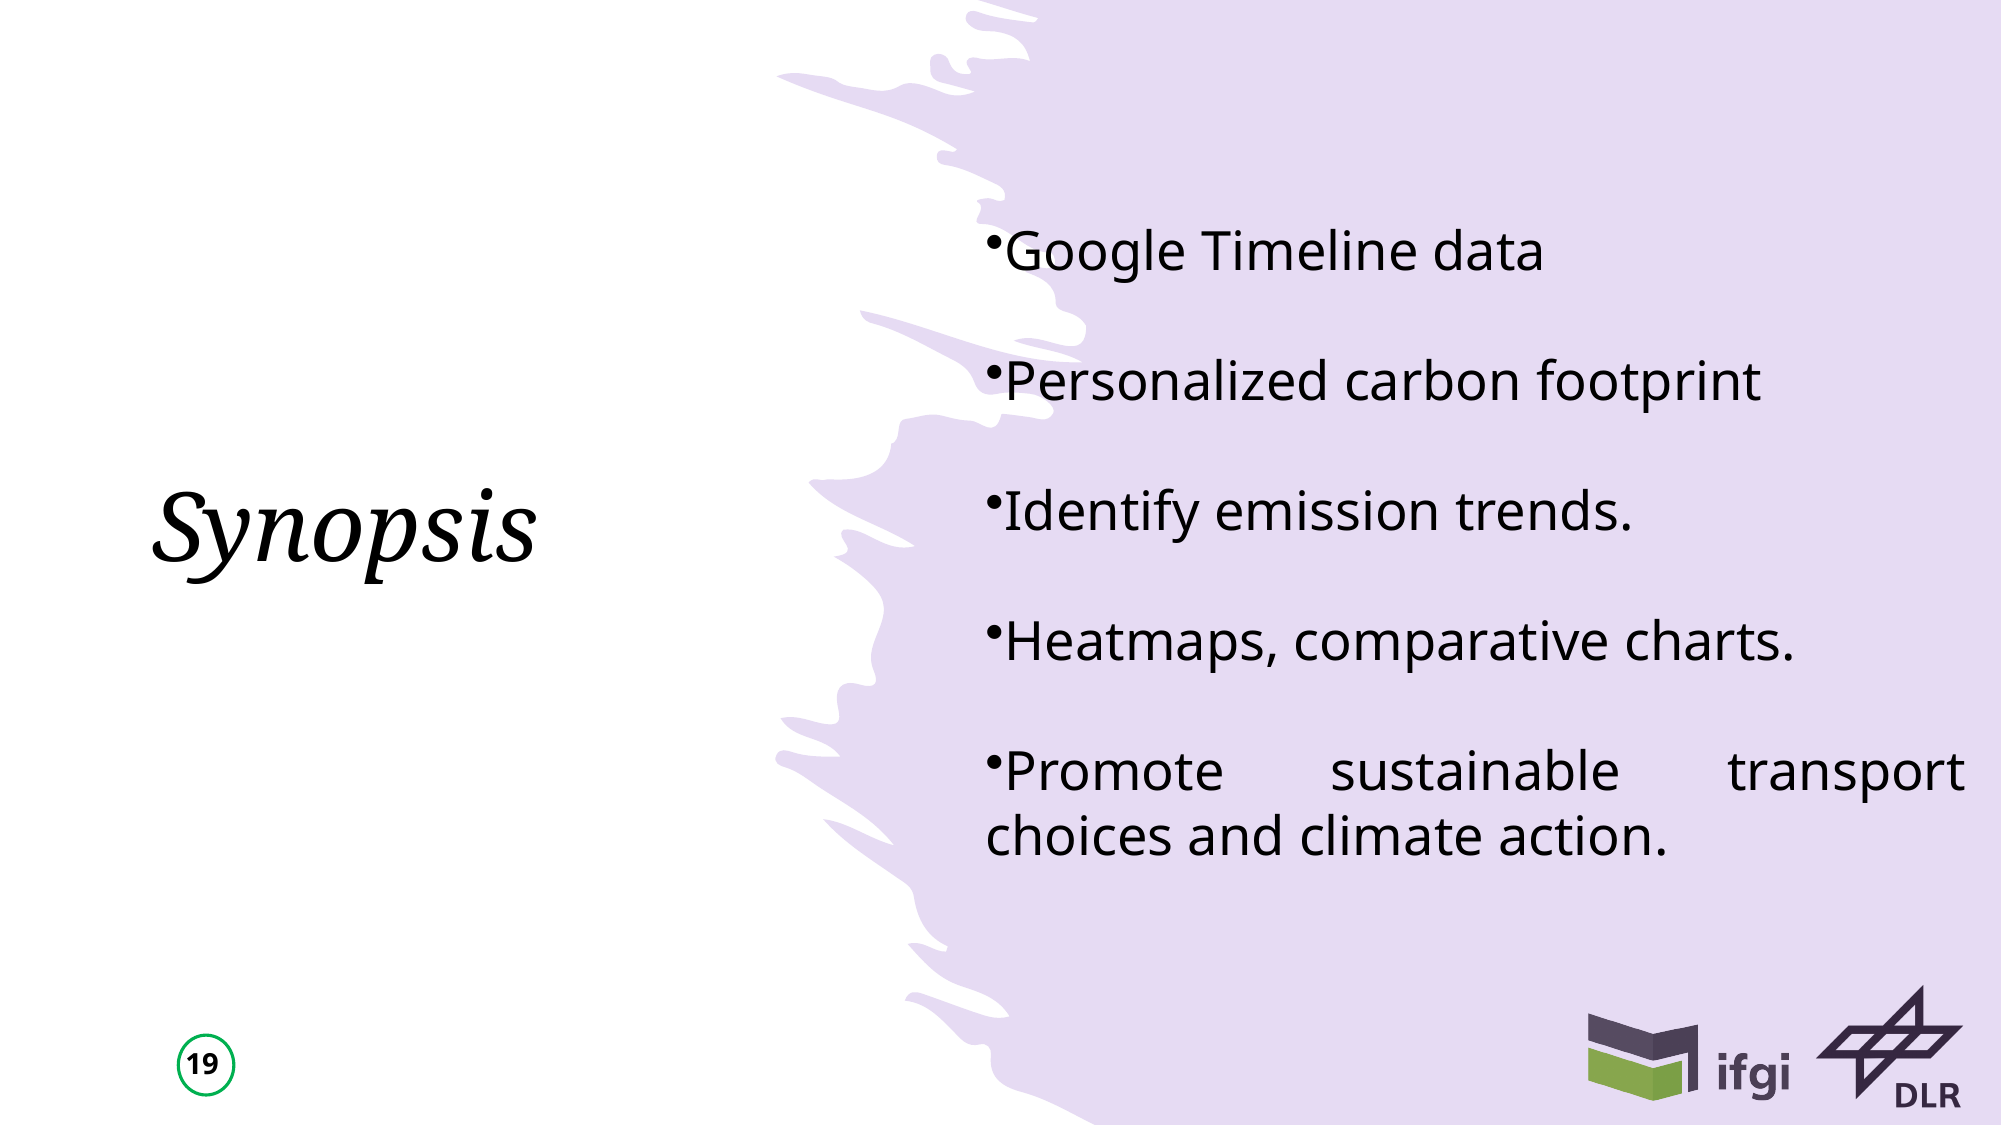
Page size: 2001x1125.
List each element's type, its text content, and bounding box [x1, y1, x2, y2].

slide_number 19 [165, 1035, 234, 1096]
title Synopsis [137, 312, 776, 590]
list Google Timeline data Personalized carbon footprint Identify emission trends. Heatmaps, comparative charts. Promote sustainable transport choices and climate action. [970, 144, 1982, 874]
